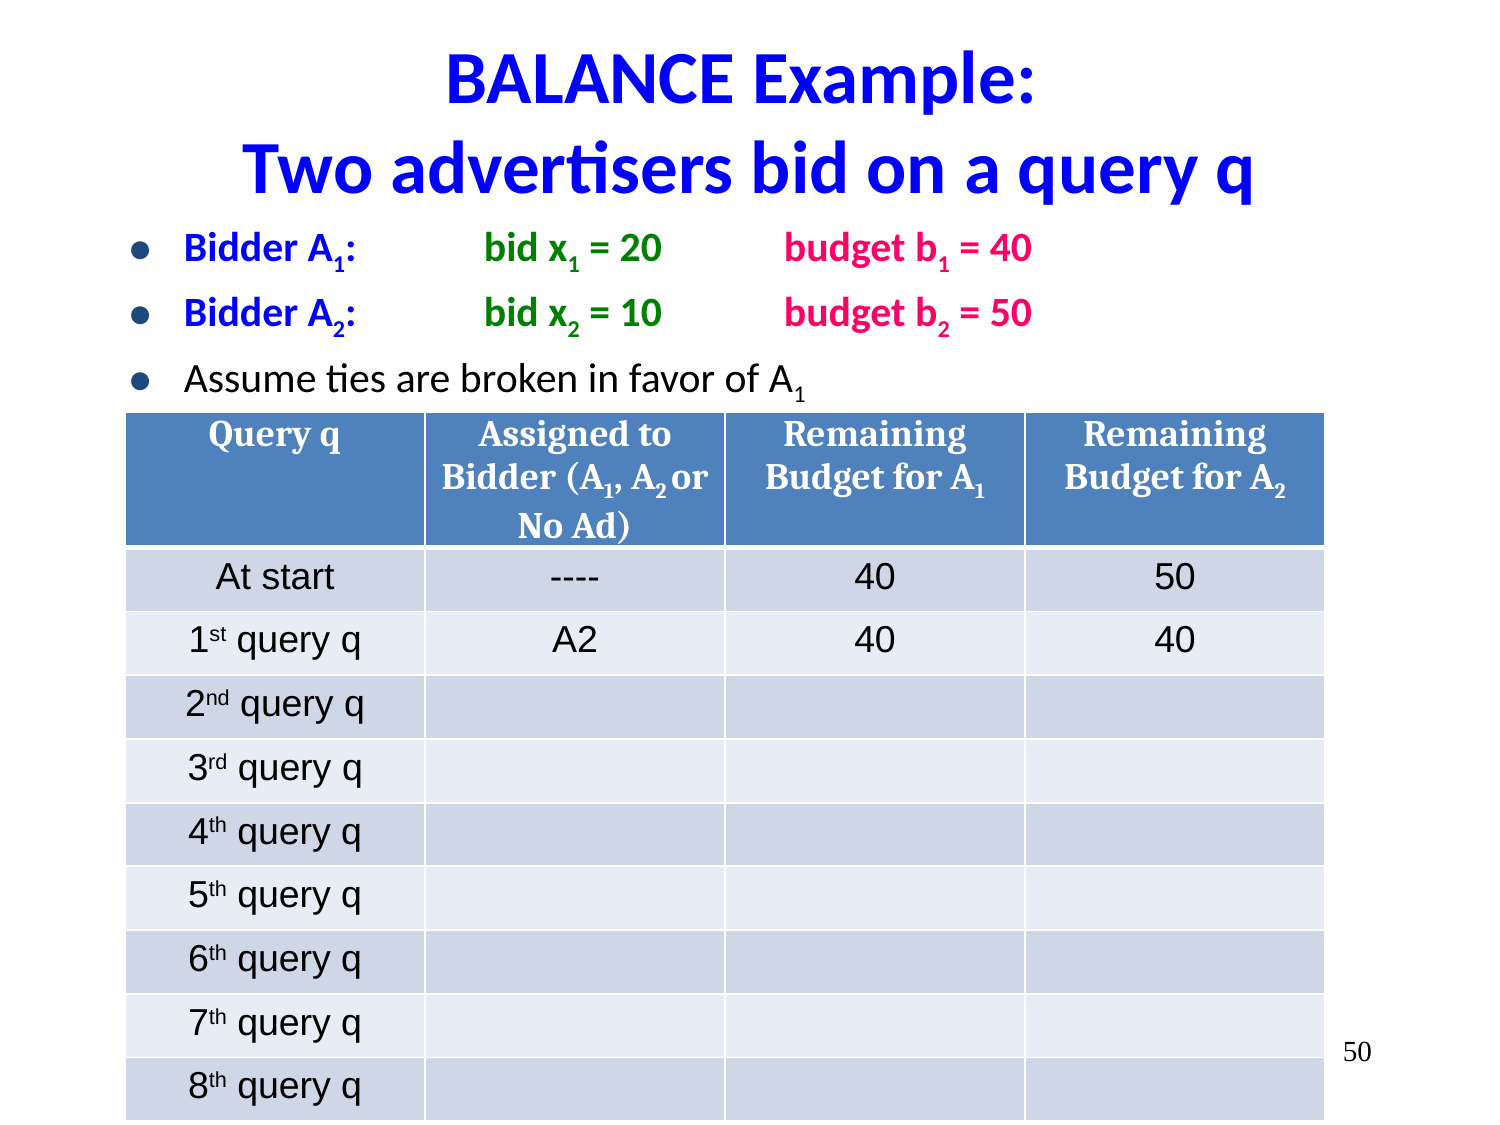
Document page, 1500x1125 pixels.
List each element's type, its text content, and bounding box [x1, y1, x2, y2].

table_cell [1026, 804, 1324, 865]
table_header Remaining Budget for A2 [1026, 413, 1324, 545]
table_cell 8th query q [126, 1058, 424, 1120]
table_cell At start [126, 550, 424, 611]
table_cell ---- [426, 550, 724, 611]
table_header Assigned to Bidder (A1, A2 or No Ad) [426, 413, 724, 545]
table_cell [426, 740, 724, 802]
table_cell 6th query q [126, 931, 424, 993]
table_cell 5th query q [126, 867, 424, 929]
table_cell 2nd query q [126, 676, 424, 738]
table_cell [426, 867, 724, 929]
table_cell [426, 804, 724, 865]
table_cell 50 [1026, 550, 1324, 611]
table_cell [426, 1058, 724, 1120]
title BALANCE Example: Two advertisers bid on a query q [112, 24, 1388, 212]
table_cell [726, 867, 1024, 929]
table_cell [426, 995, 724, 1057]
table_cell [426, 676, 724, 738]
slide_number ‹#› [1326, 1025, 1388, 1100]
table_cell [726, 995, 1024, 1057]
table_cell 1st query q [126, 612, 424, 674]
table_cell 7th query q [126, 995, 424, 1057]
table_cell [726, 676, 1024, 738]
table_cell [1026, 995, 1324, 1057]
table_cell [1026, 1058, 1324, 1120]
table_header Query q [126, 413, 424, 545]
table_header Remaining Budget for A1 [726, 413, 1024, 545]
table_cell [726, 804, 1024, 865]
table_cell 4th query q [126, 804, 424, 865]
table_cell A2 [426, 612, 724, 674]
table_cell [426, 931, 724, 993]
table_cell 3rd query q [126, 740, 424, 802]
table_cell [1026, 931, 1324, 993]
table_cell [1026, 676, 1324, 738]
table_cell [1026, 740, 1324, 802]
table_cell [726, 1058, 1024, 1120]
list Bidder A1: bid x1 = 20 budget b1 = 40 Bidder A2: bid x2 = 10 budget b2 = 50 Assume ties are broken in favor of A1 [112, 212, 1388, 413]
table_cell [726, 740, 1024, 802]
table_cell 40 [726, 550, 1024, 611]
table_cell 40 [726, 612, 1024, 674]
table_cell [726, 931, 1024, 993]
table_cell 40 [1026, 612, 1324, 674]
table_cell [1026, 867, 1324, 929]
